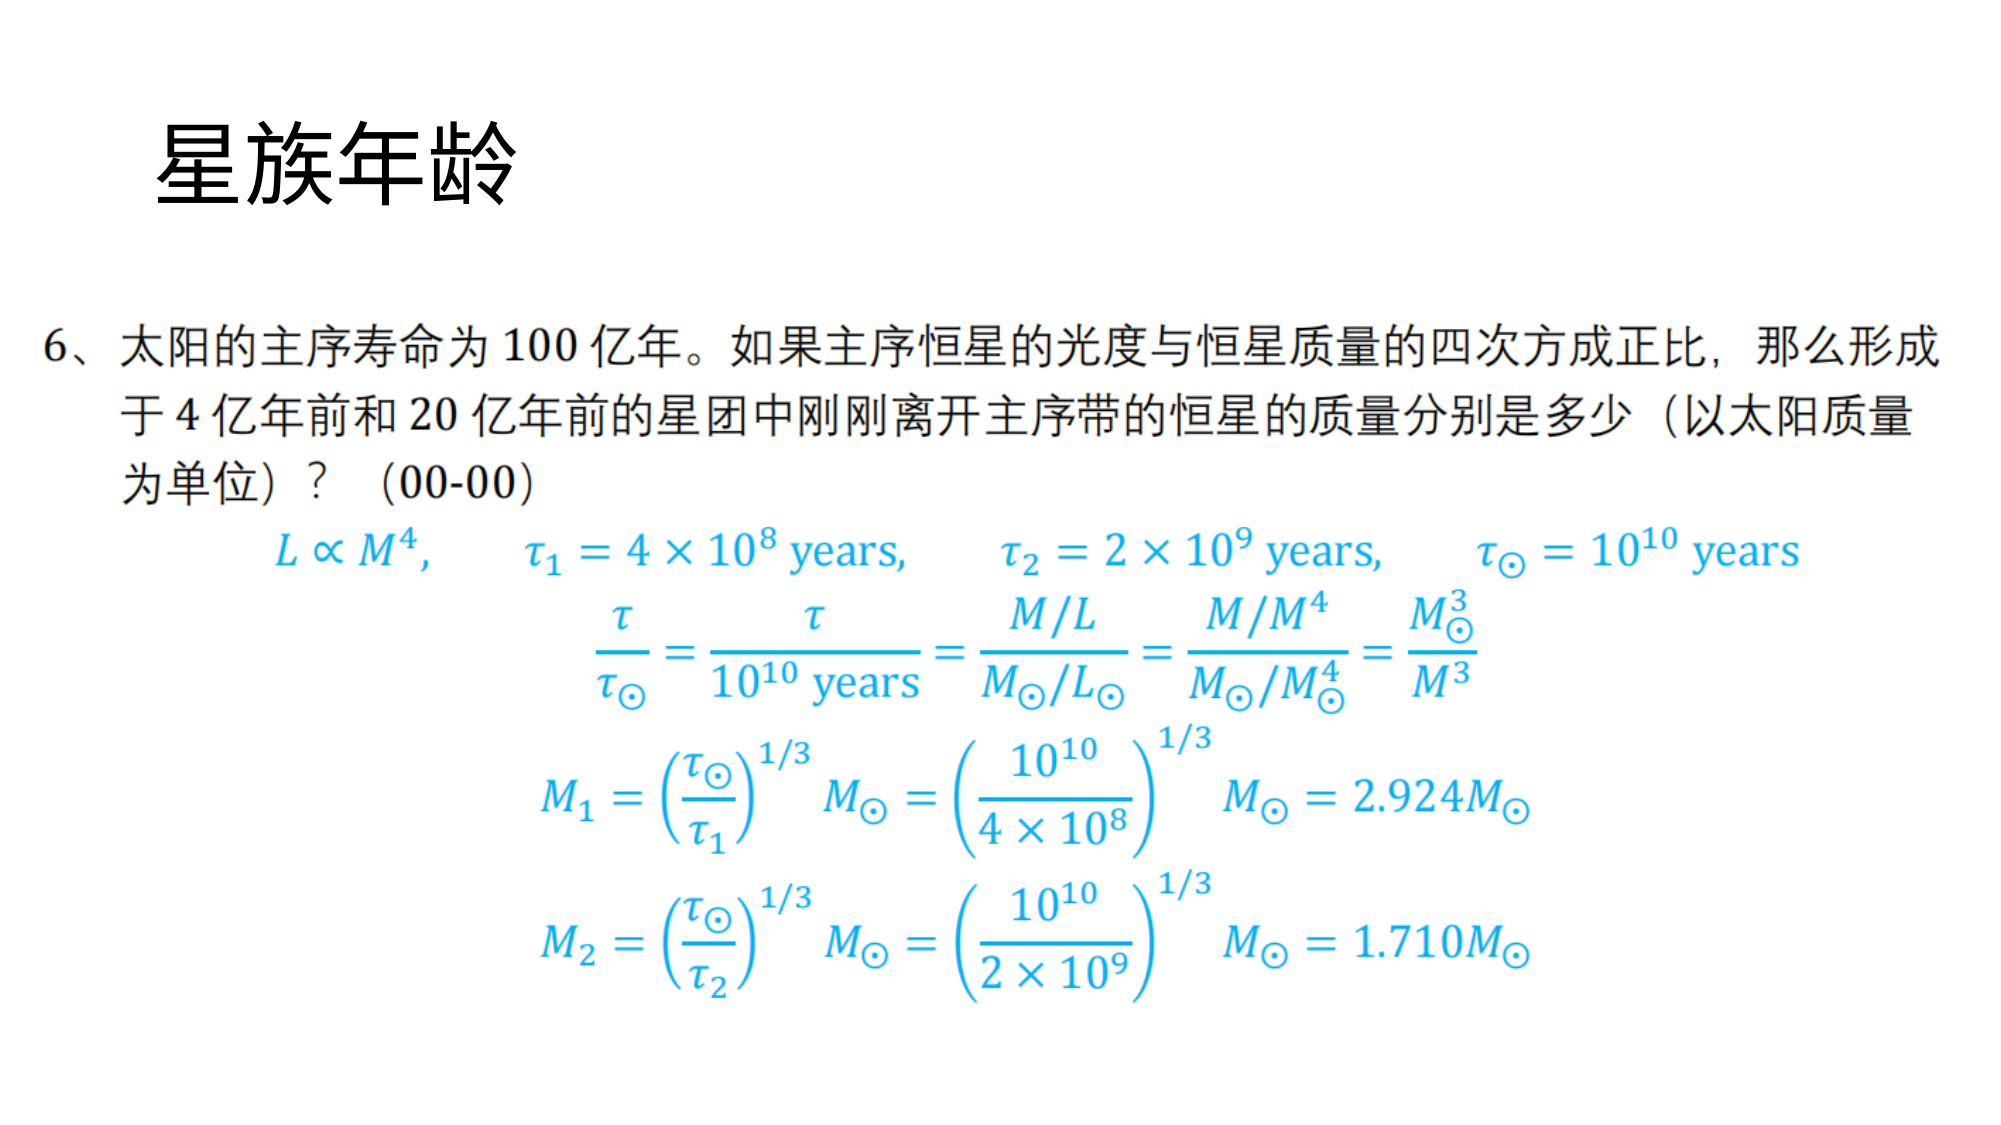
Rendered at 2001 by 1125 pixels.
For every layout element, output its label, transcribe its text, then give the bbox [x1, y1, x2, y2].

title 星族年龄 [137, 59, 1863, 278]
picture [0, 287, 2000, 1025]
